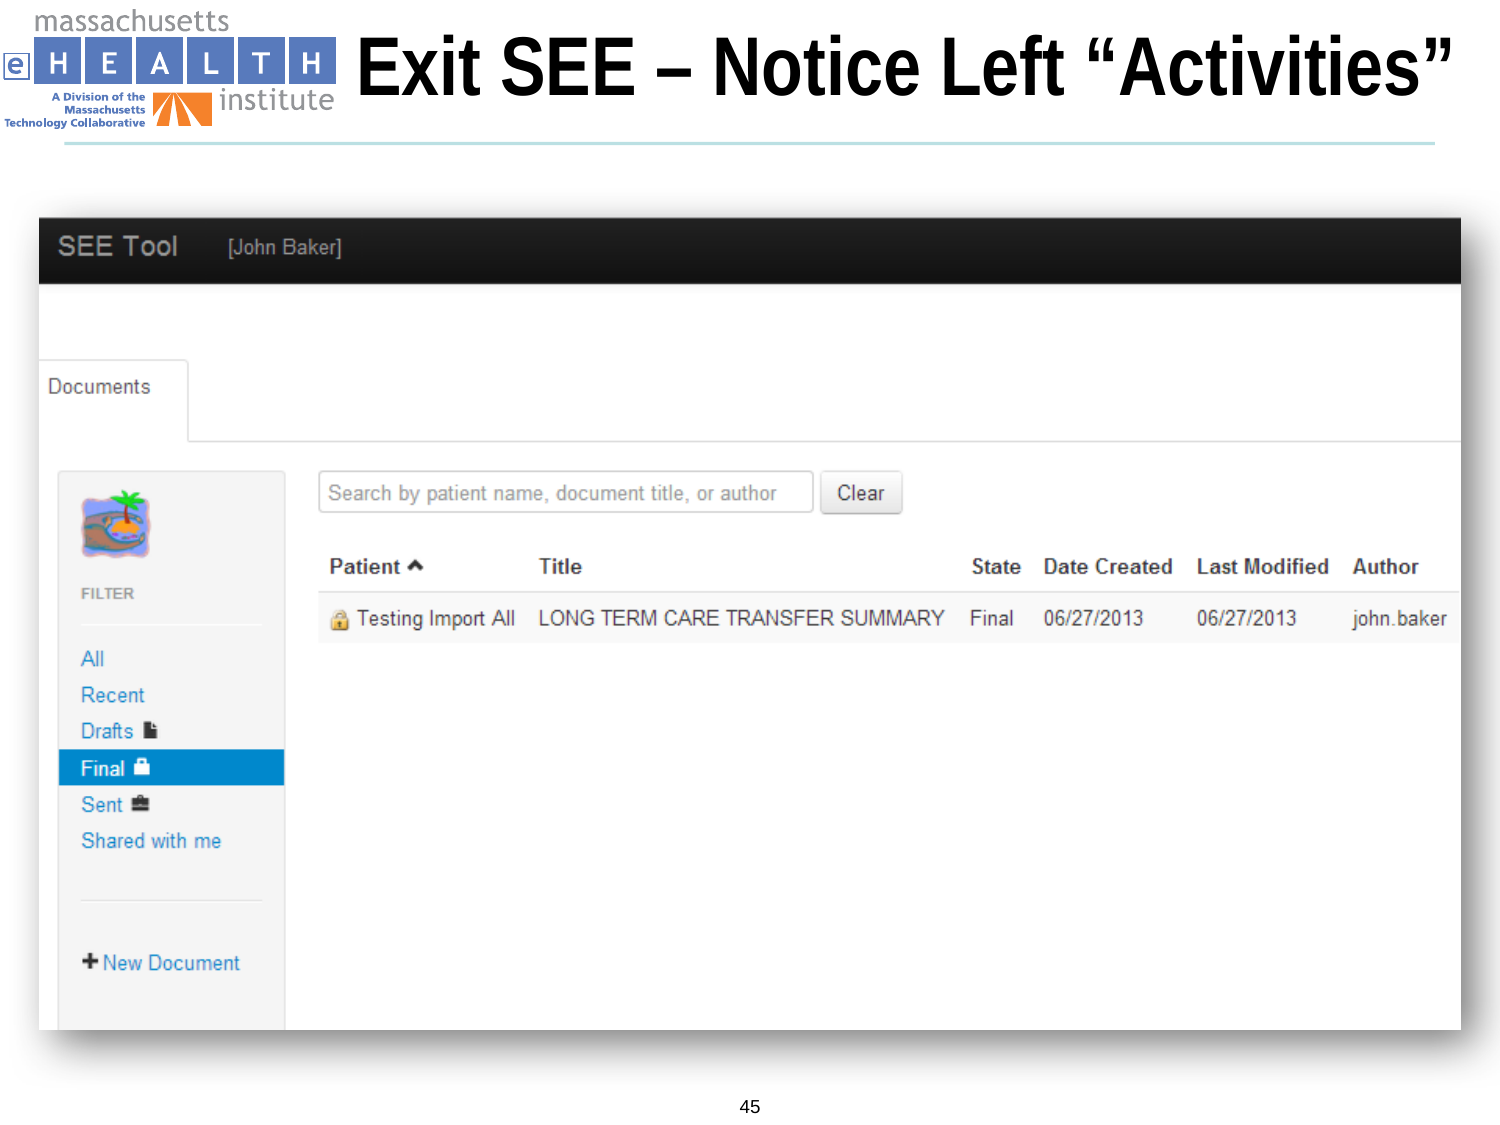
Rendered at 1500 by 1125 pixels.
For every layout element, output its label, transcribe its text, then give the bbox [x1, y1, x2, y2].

picture [38, 217, 1462, 1030]
slide_number 45 [712, 1087, 788, 1113]
title Exit SEE – Notice Left “Activities” [341, 0, 1500, 125]
